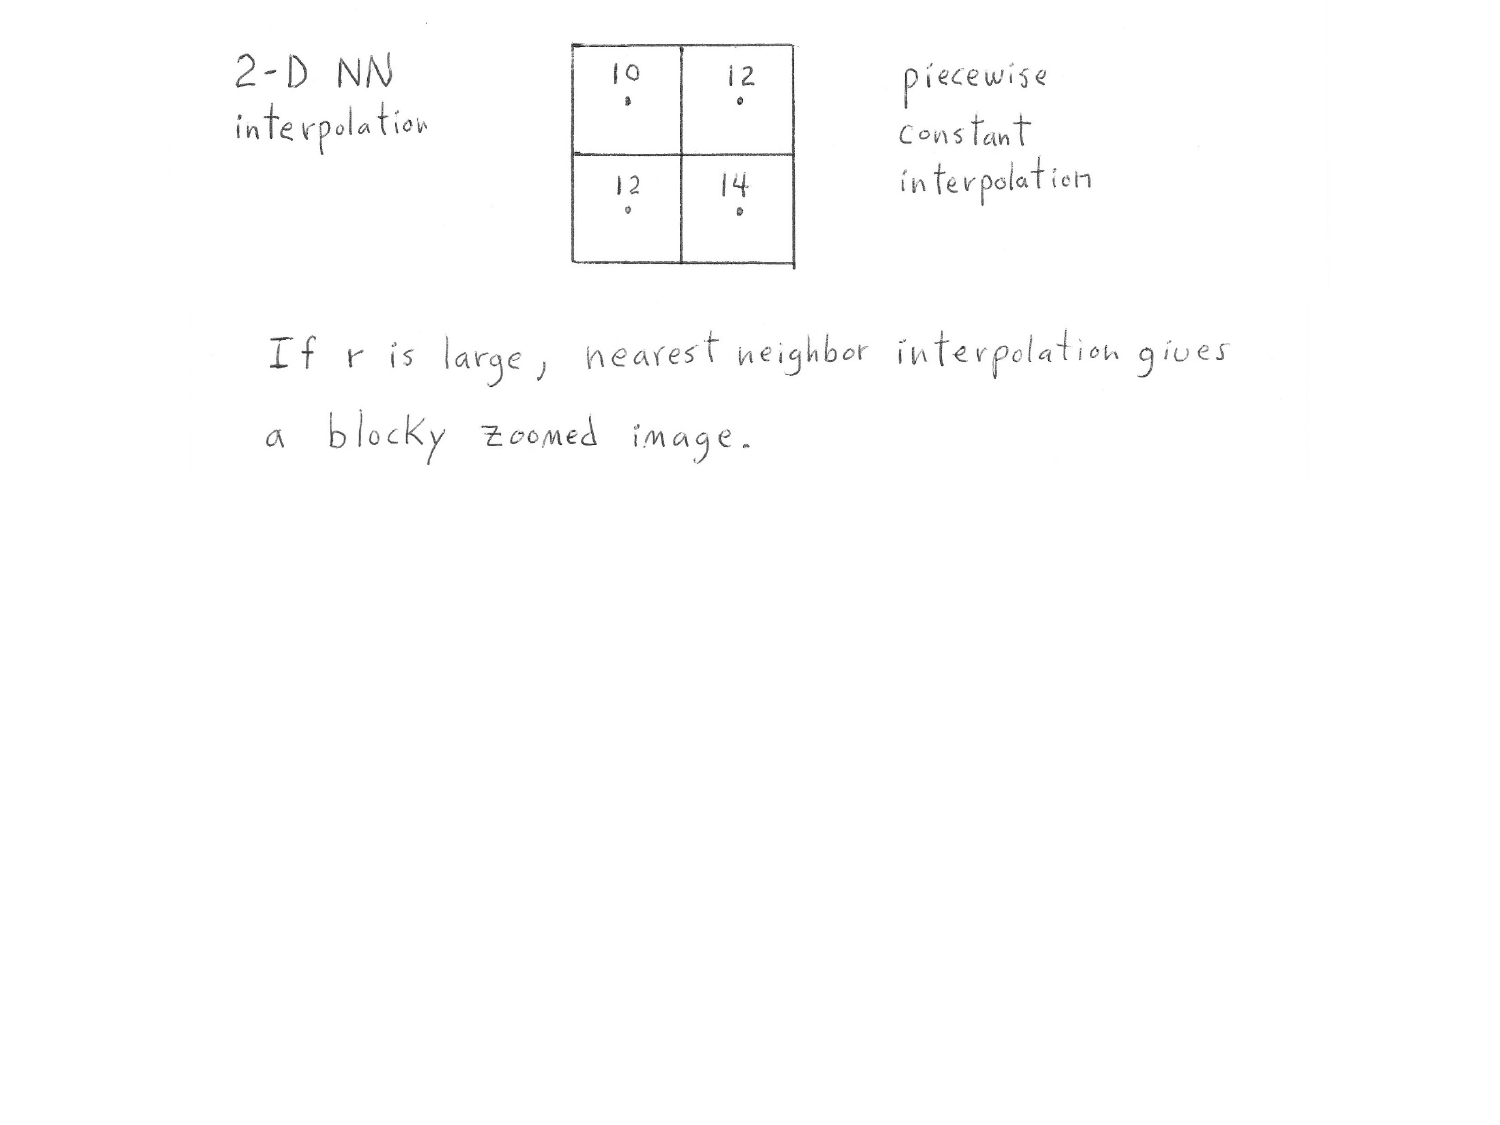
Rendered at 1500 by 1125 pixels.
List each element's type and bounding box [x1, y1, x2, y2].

picture [189, 299, 1311, 479]
picture [167, 0, 1333, 288]
